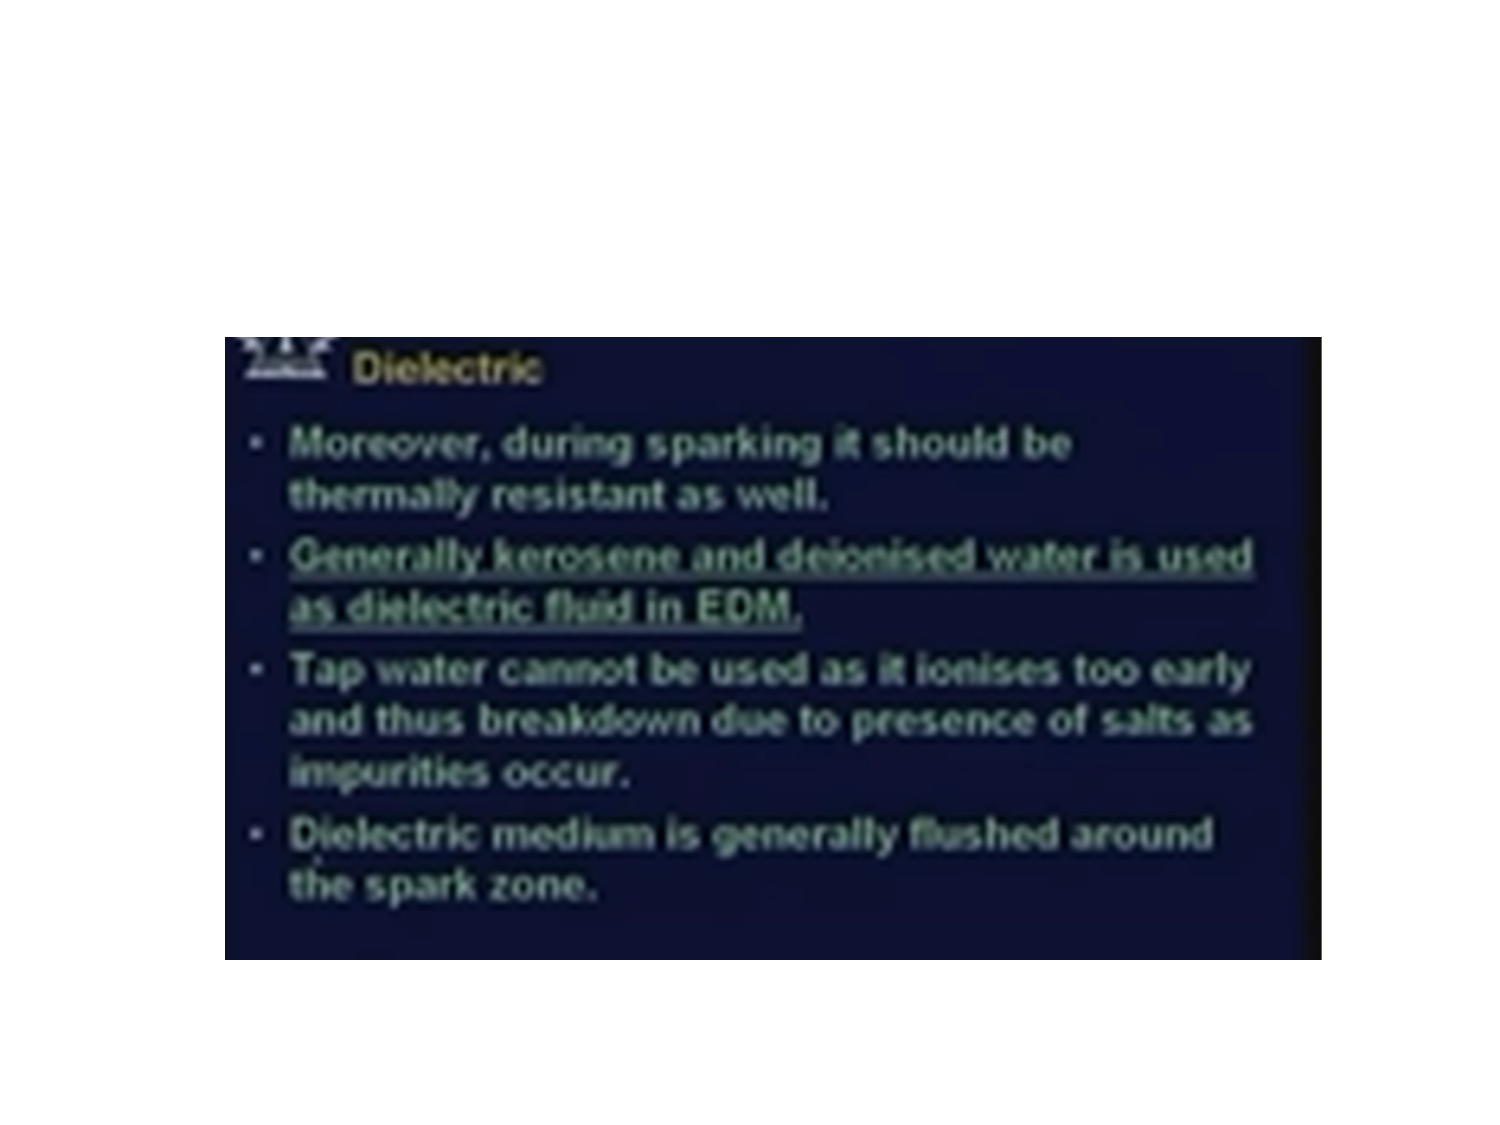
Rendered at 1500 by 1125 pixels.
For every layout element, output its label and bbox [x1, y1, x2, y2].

list [224, 337, 1322, 961]
